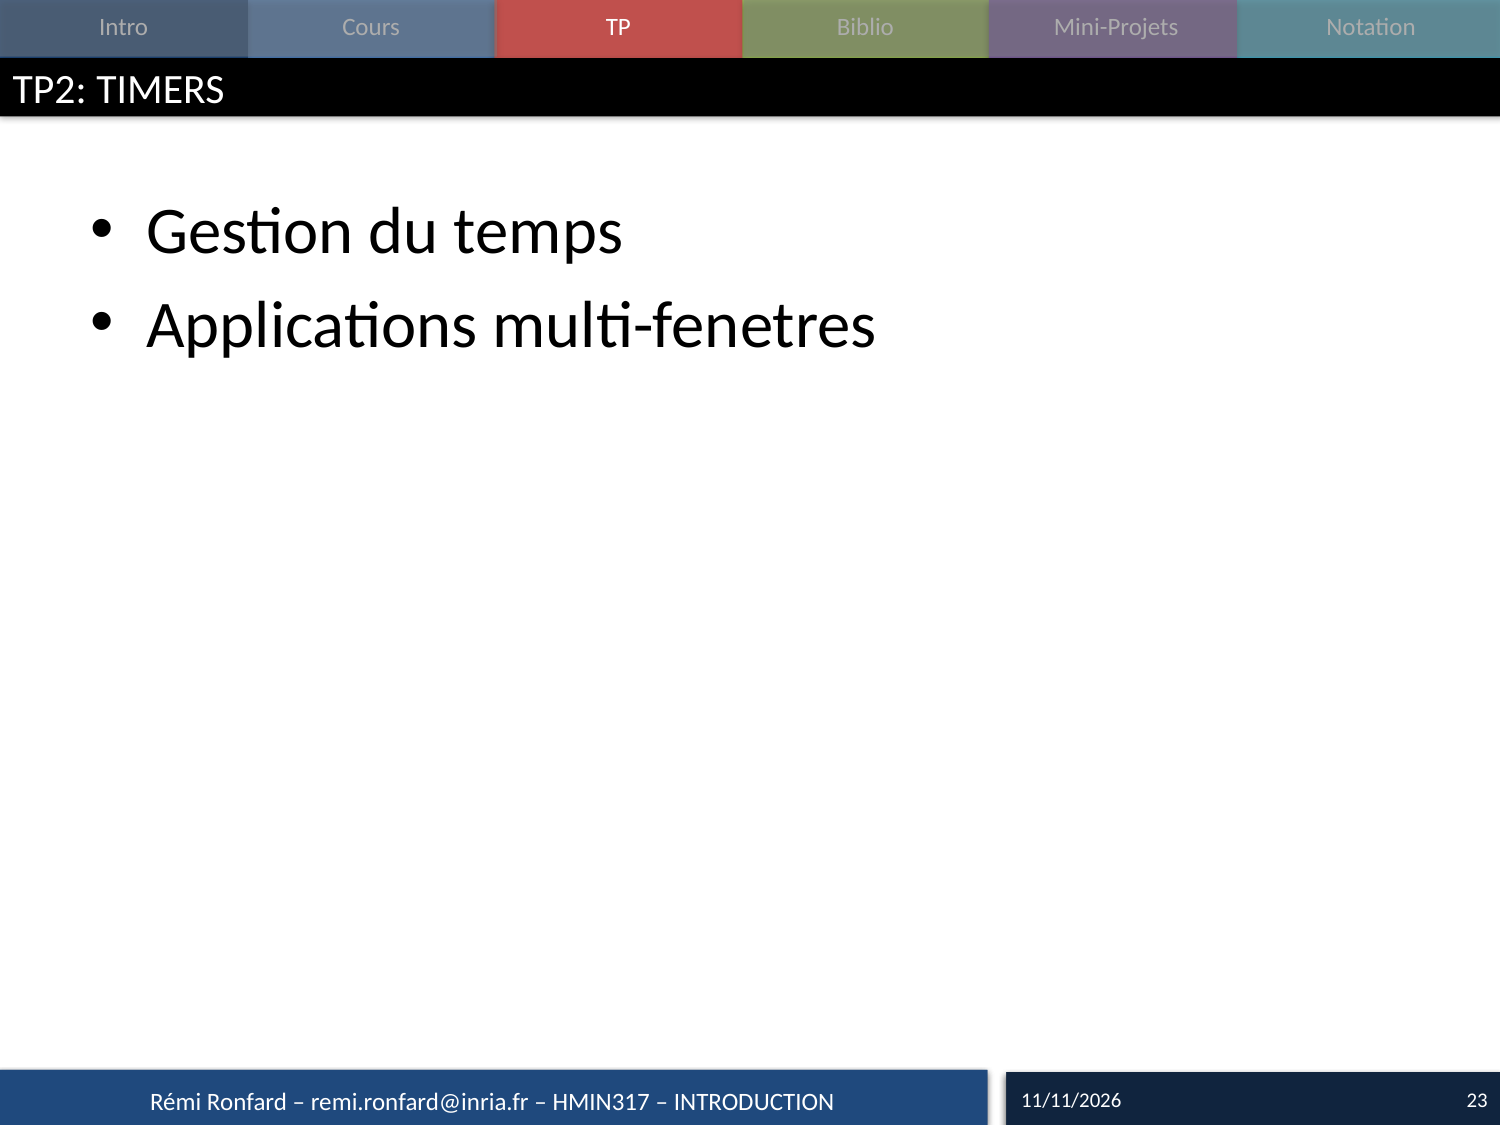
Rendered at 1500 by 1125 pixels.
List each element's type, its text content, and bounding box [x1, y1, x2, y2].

footer Rémi Ronfard – remi.ronfard@inria.fr – HMIN317 – INTRODUCTION [0, 1072, 988, 1125]
slide_number 23 [1153, 1071, 1500, 1125]
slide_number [1006, 1070, 1153, 1125]
list Gestion du temps Applications multi-fenetres [75, 179, 1425, 1005]
title TP2: TIMERS [0, 58, 1500, 117]
